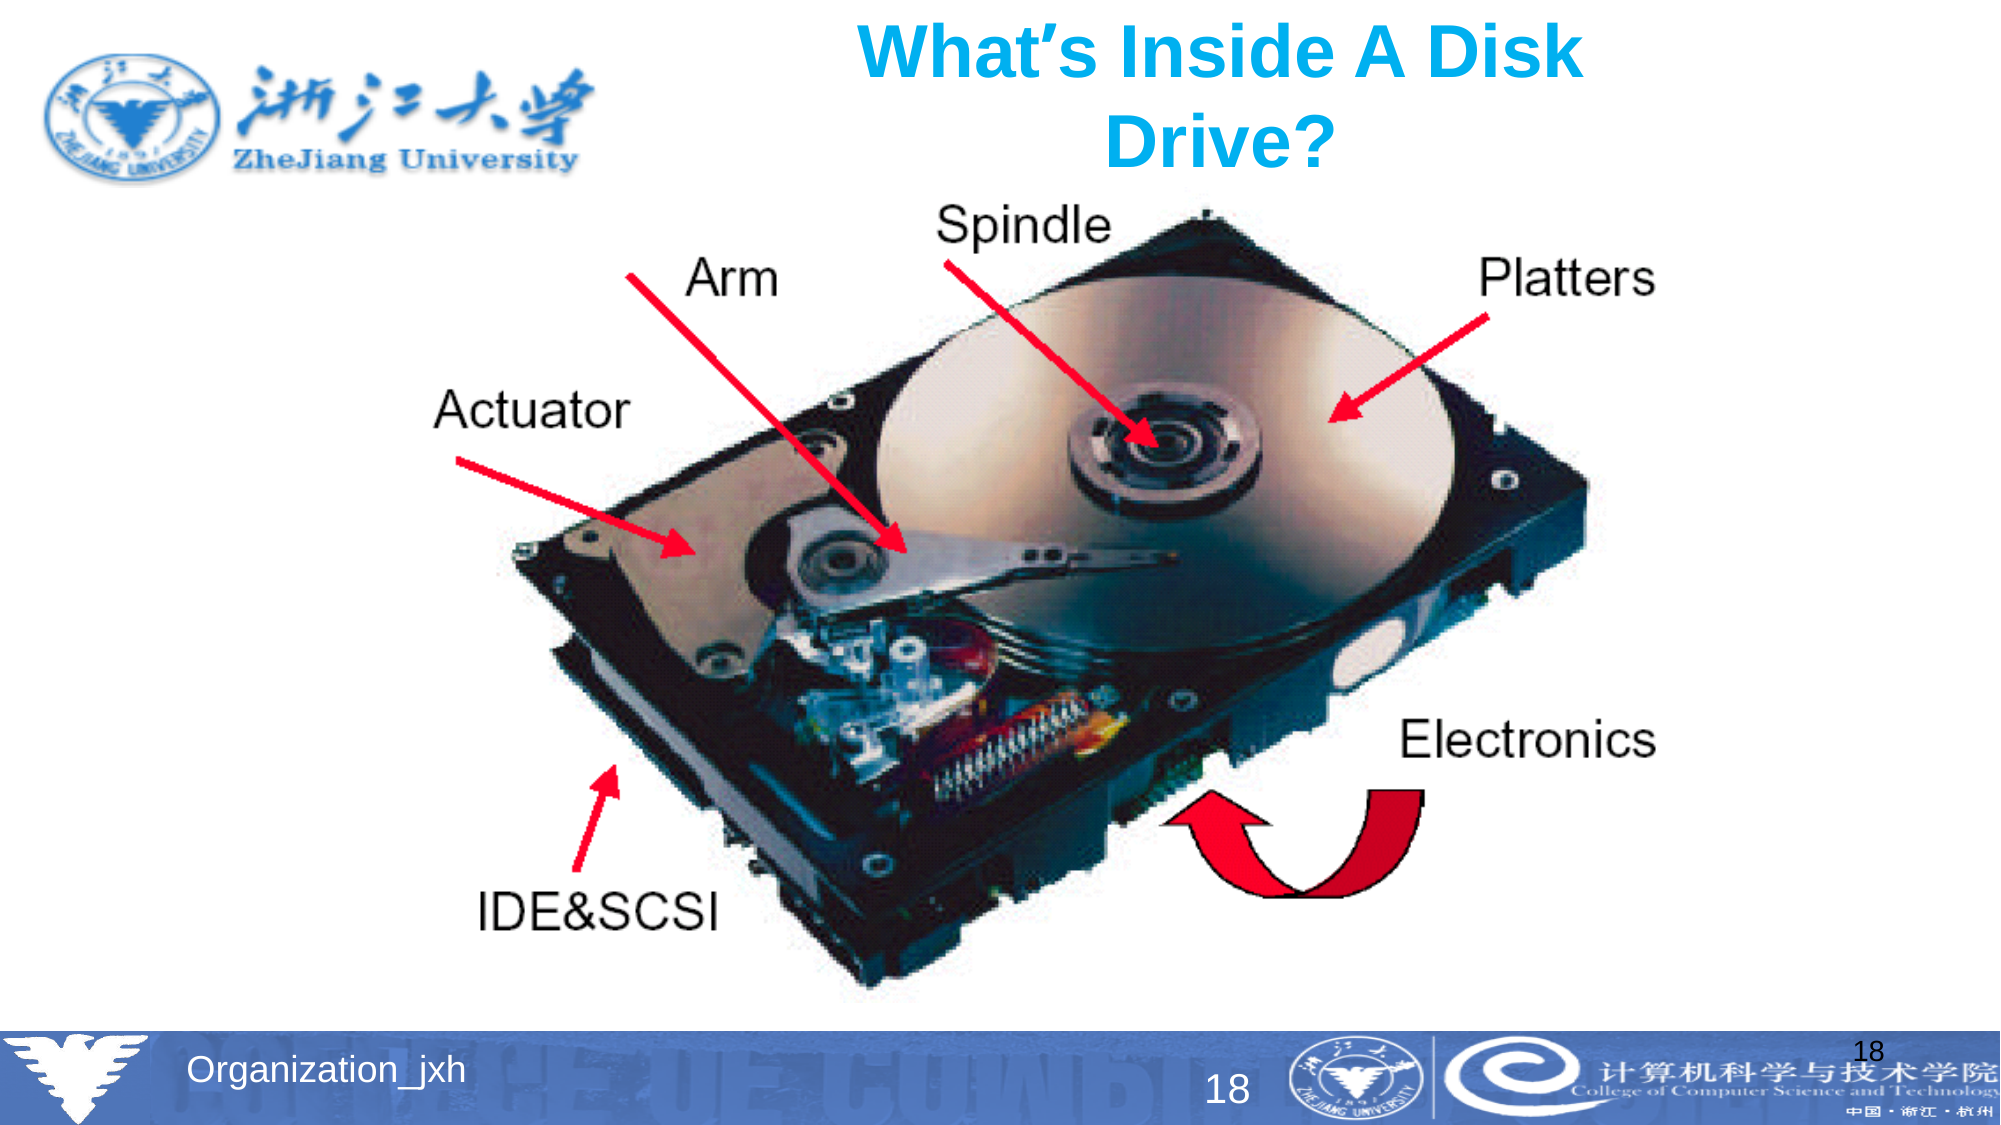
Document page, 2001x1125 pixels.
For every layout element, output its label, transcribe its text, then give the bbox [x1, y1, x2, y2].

picture [31, 46, 1677, 1003]
slide_number 18 [1433, 1024, 1901, 1103]
picture [0, 1031, 2000, 1125]
title What’s Inside A Disk Drive? [741, 0, 1701, 185]
